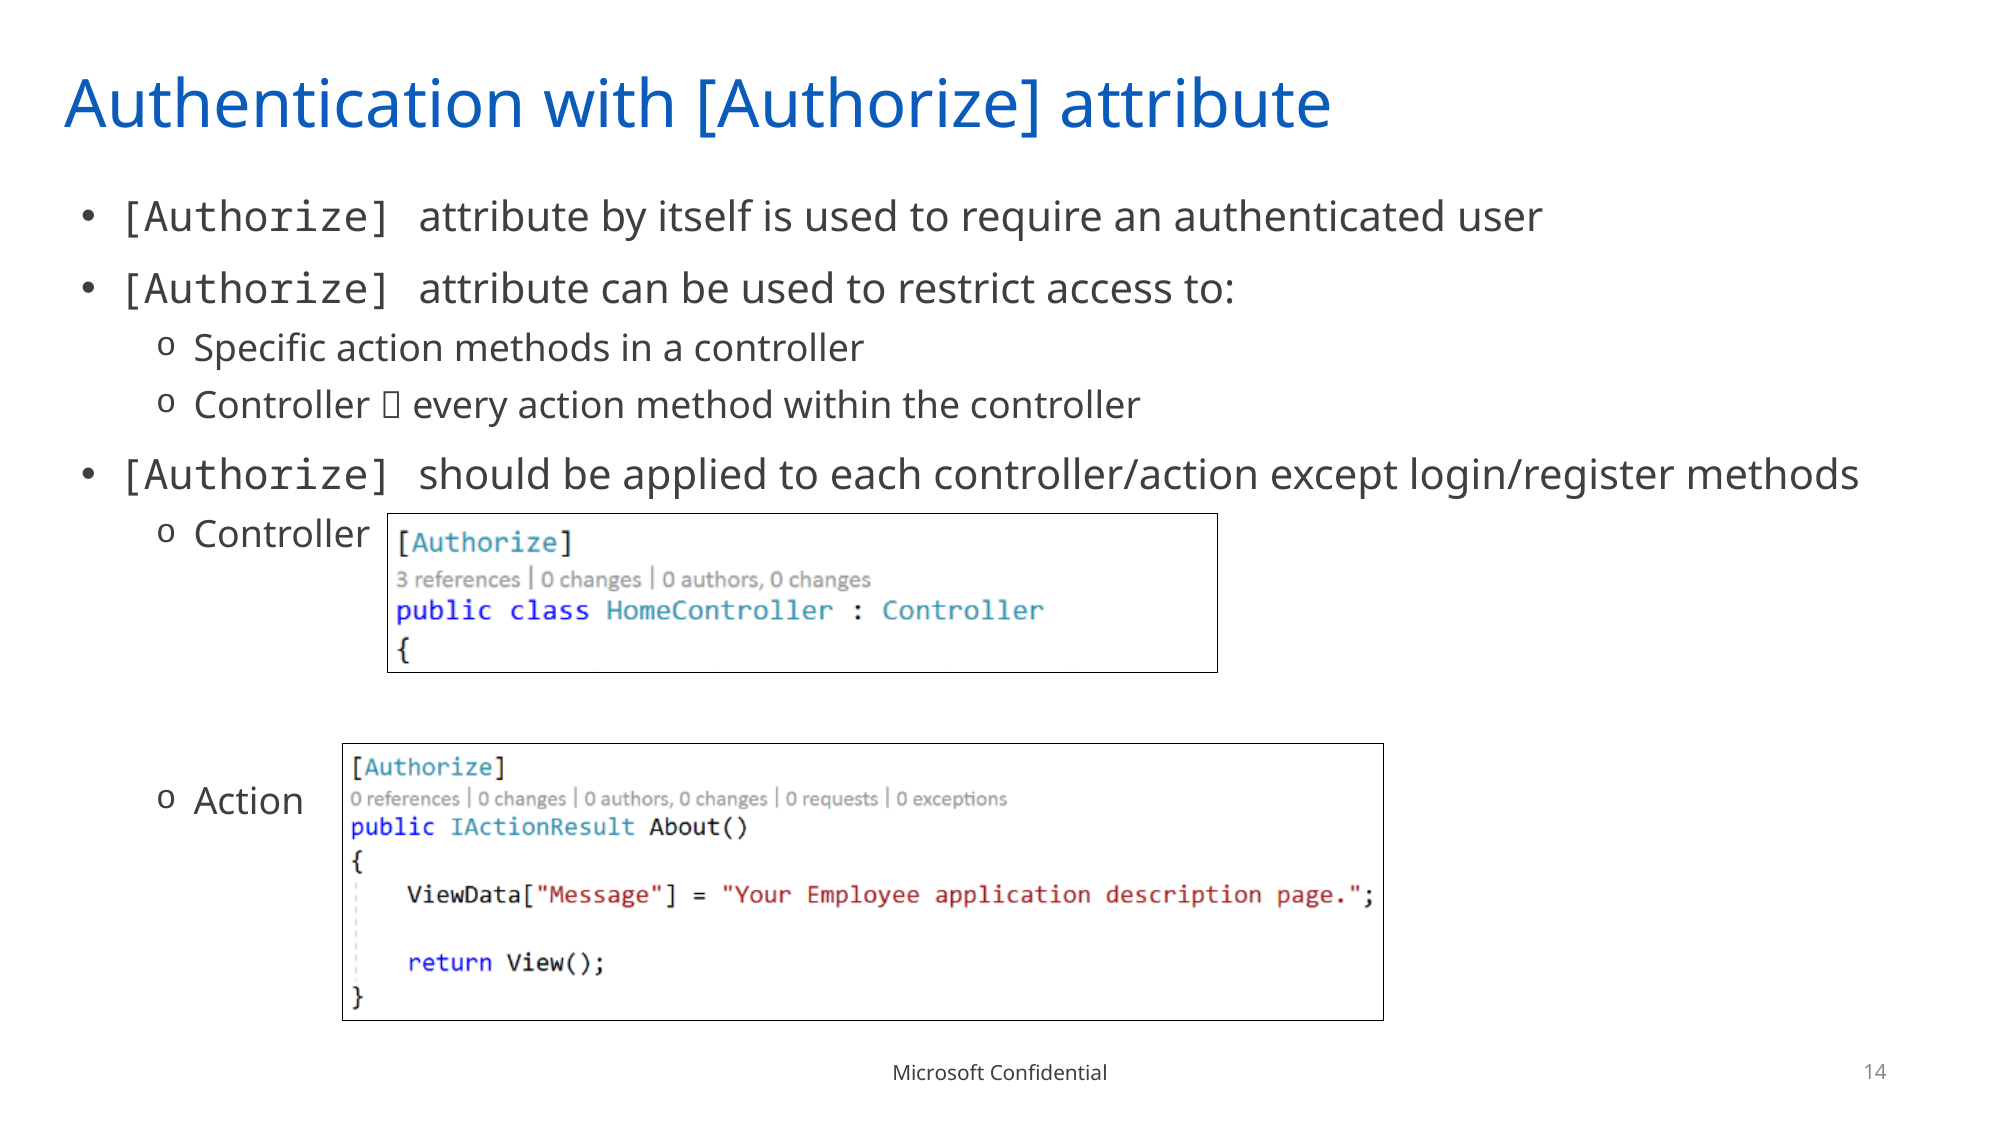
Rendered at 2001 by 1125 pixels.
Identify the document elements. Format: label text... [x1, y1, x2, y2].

picture [387, 513, 1218, 673]
title Authentication with [Authorize] attribute [49, 49, 1899, 162]
picture [342, 743, 1384, 1021]
slide_number 14 [1451, 1042, 1902, 1103]
list [Authorize] attribute by itself is used to require an authenticated user [Authorize] attribute can be used to restrict access to: Specific action methods in a controller Controller  every action method within the controller [Authorize] should be applied to each controller/action except login/register methods Controller Action [66, 187, 1899, 1001]
